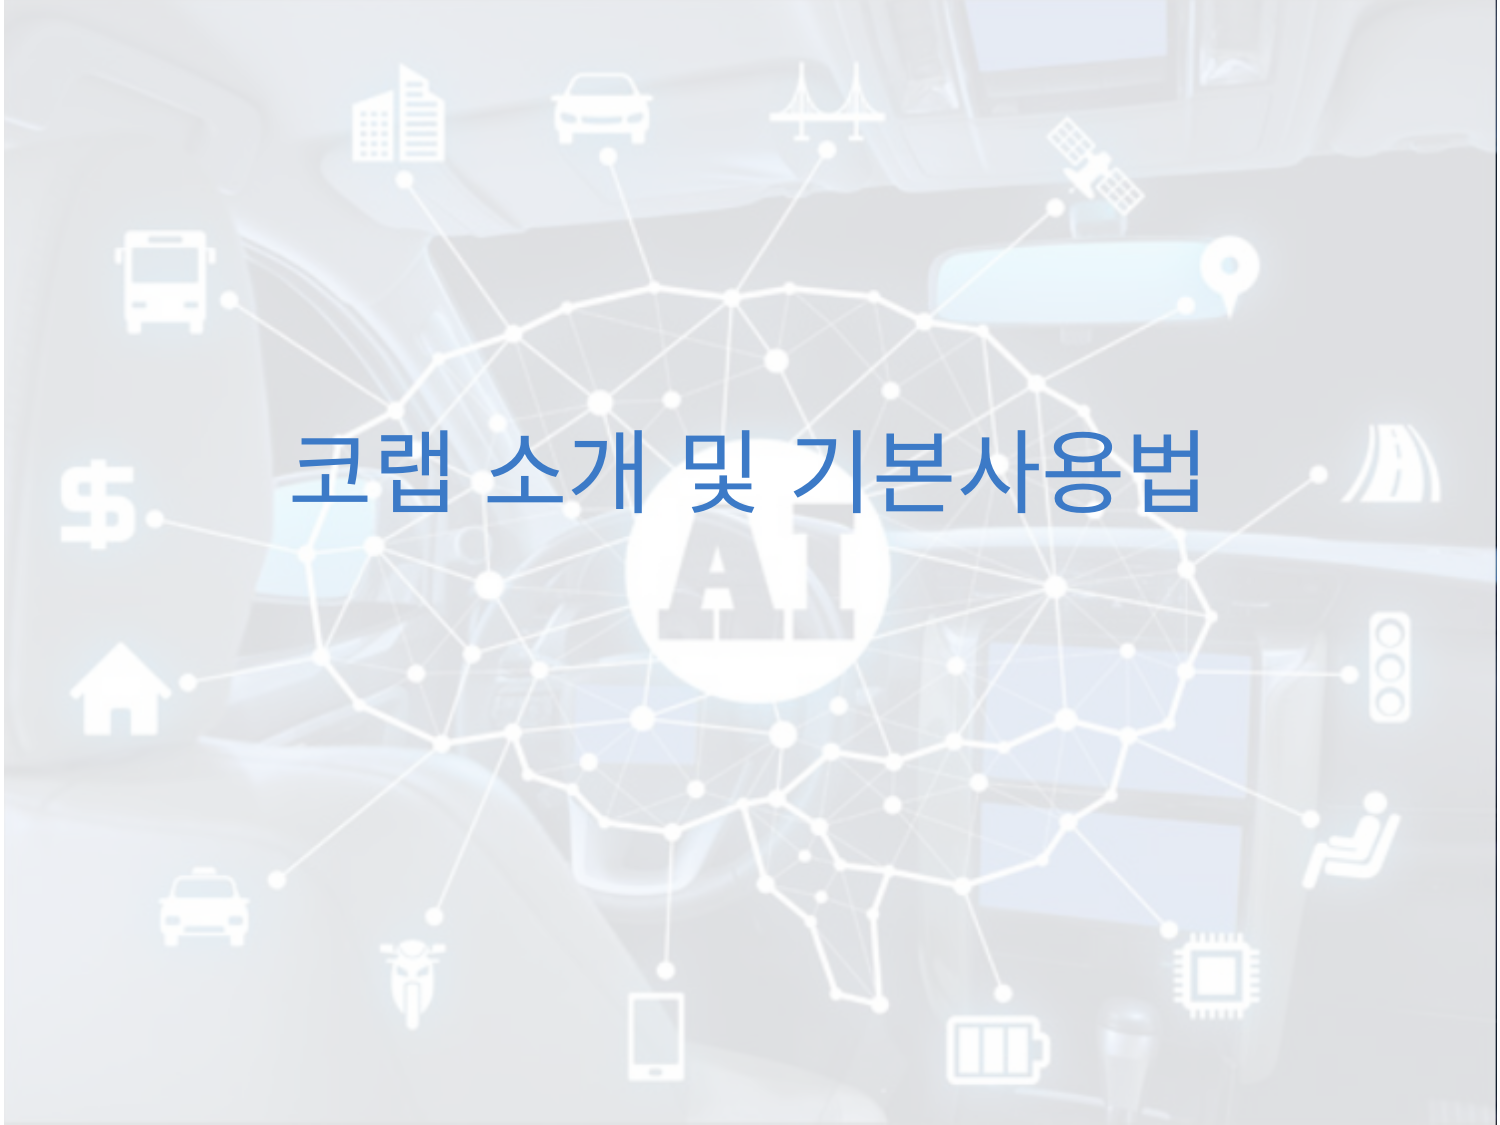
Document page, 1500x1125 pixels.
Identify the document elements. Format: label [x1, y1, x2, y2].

text_box [0, 0, 1497, 1125]
